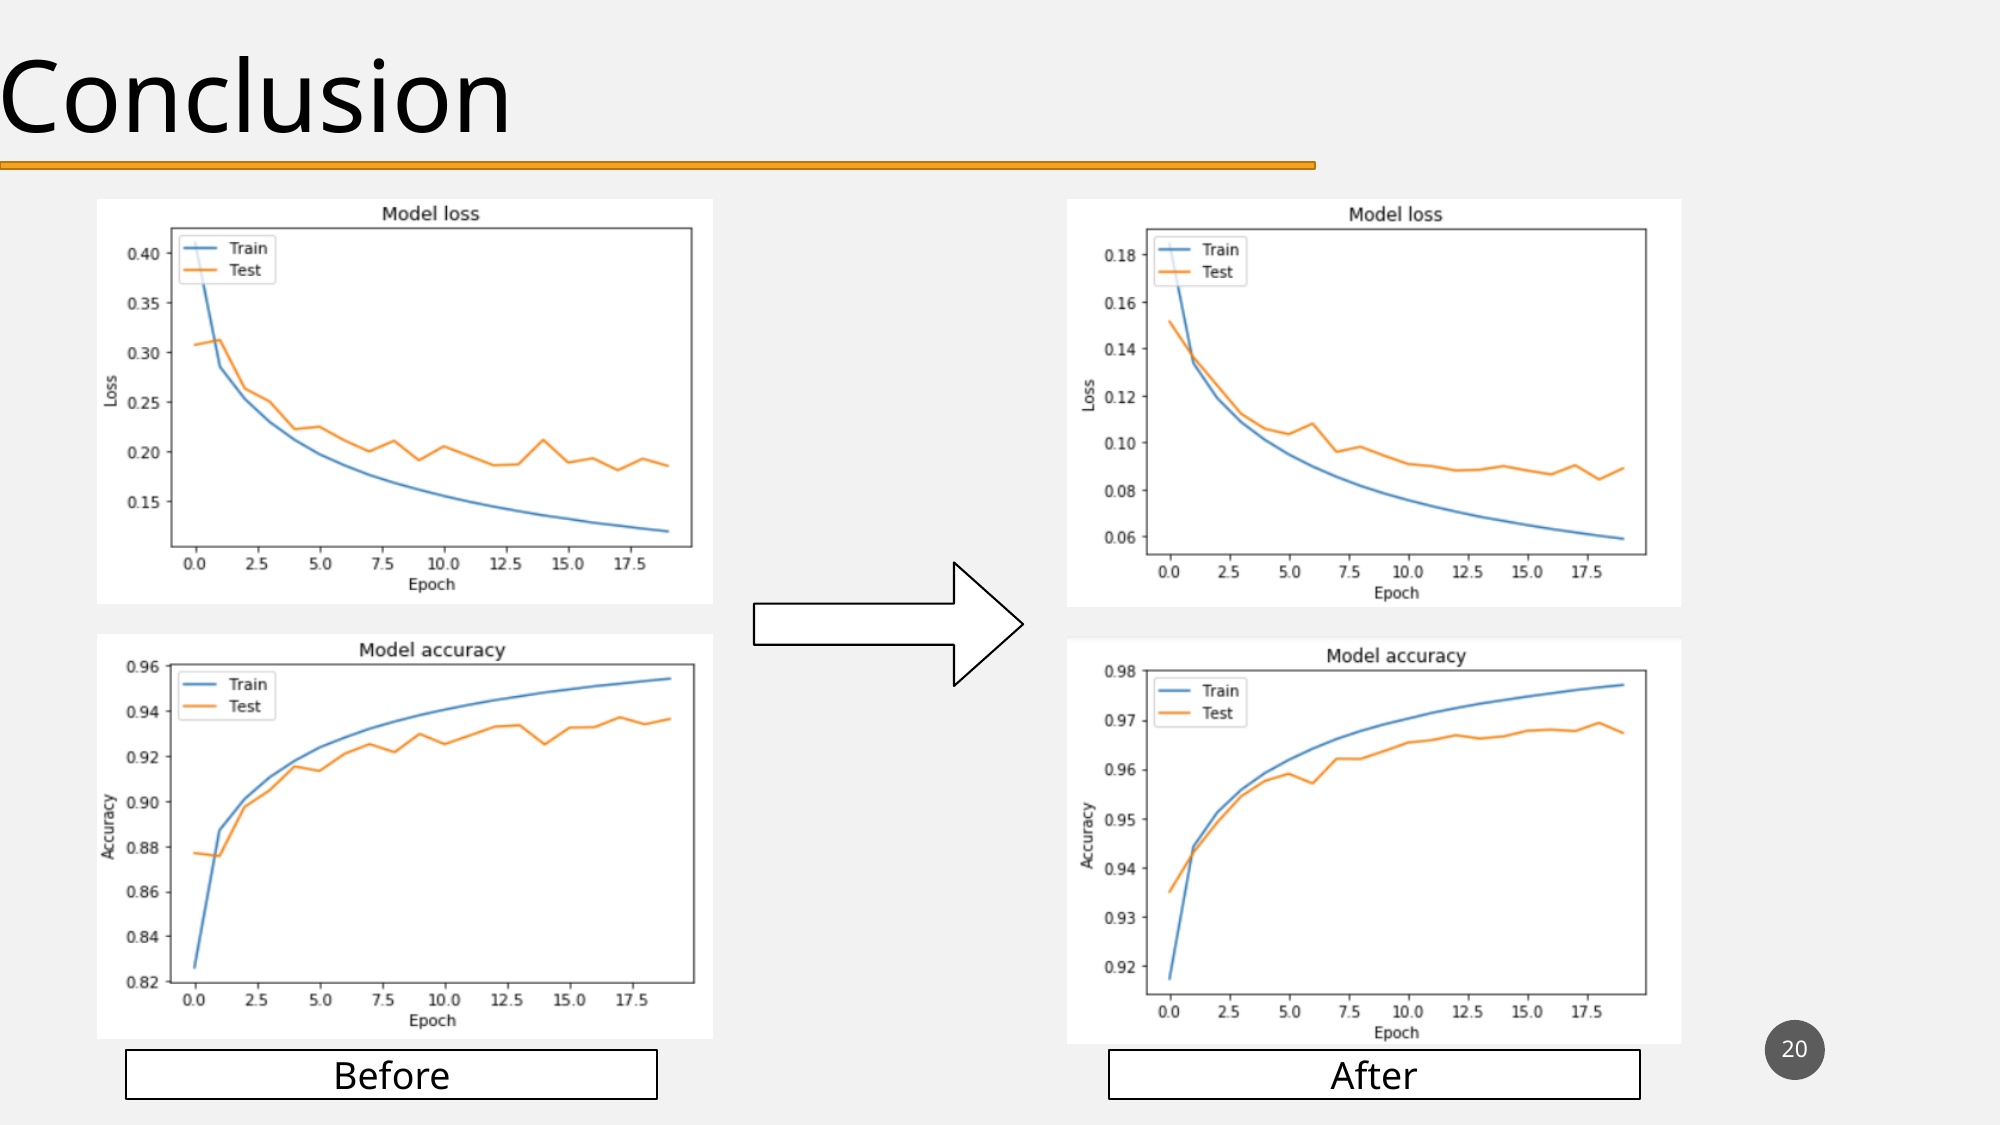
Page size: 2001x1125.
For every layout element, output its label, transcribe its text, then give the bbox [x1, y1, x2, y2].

picture [1067, 199, 1682, 607]
text_box Before [125, 1049, 658, 1100]
slide_number 20 [1764, 1019, 1825, 1080]
picture [1067, 636, 1682, 1044]
text_box [752, 561, 1025, 687]
text_box After [1108, 1049, 1641, 1100]
picture [97, 199, 713, 604]
text_box Conclusion [0, 25, 530, 161]
text_box [0, 161, 1316, 170]
picture [97, 633, 713, 1039]
